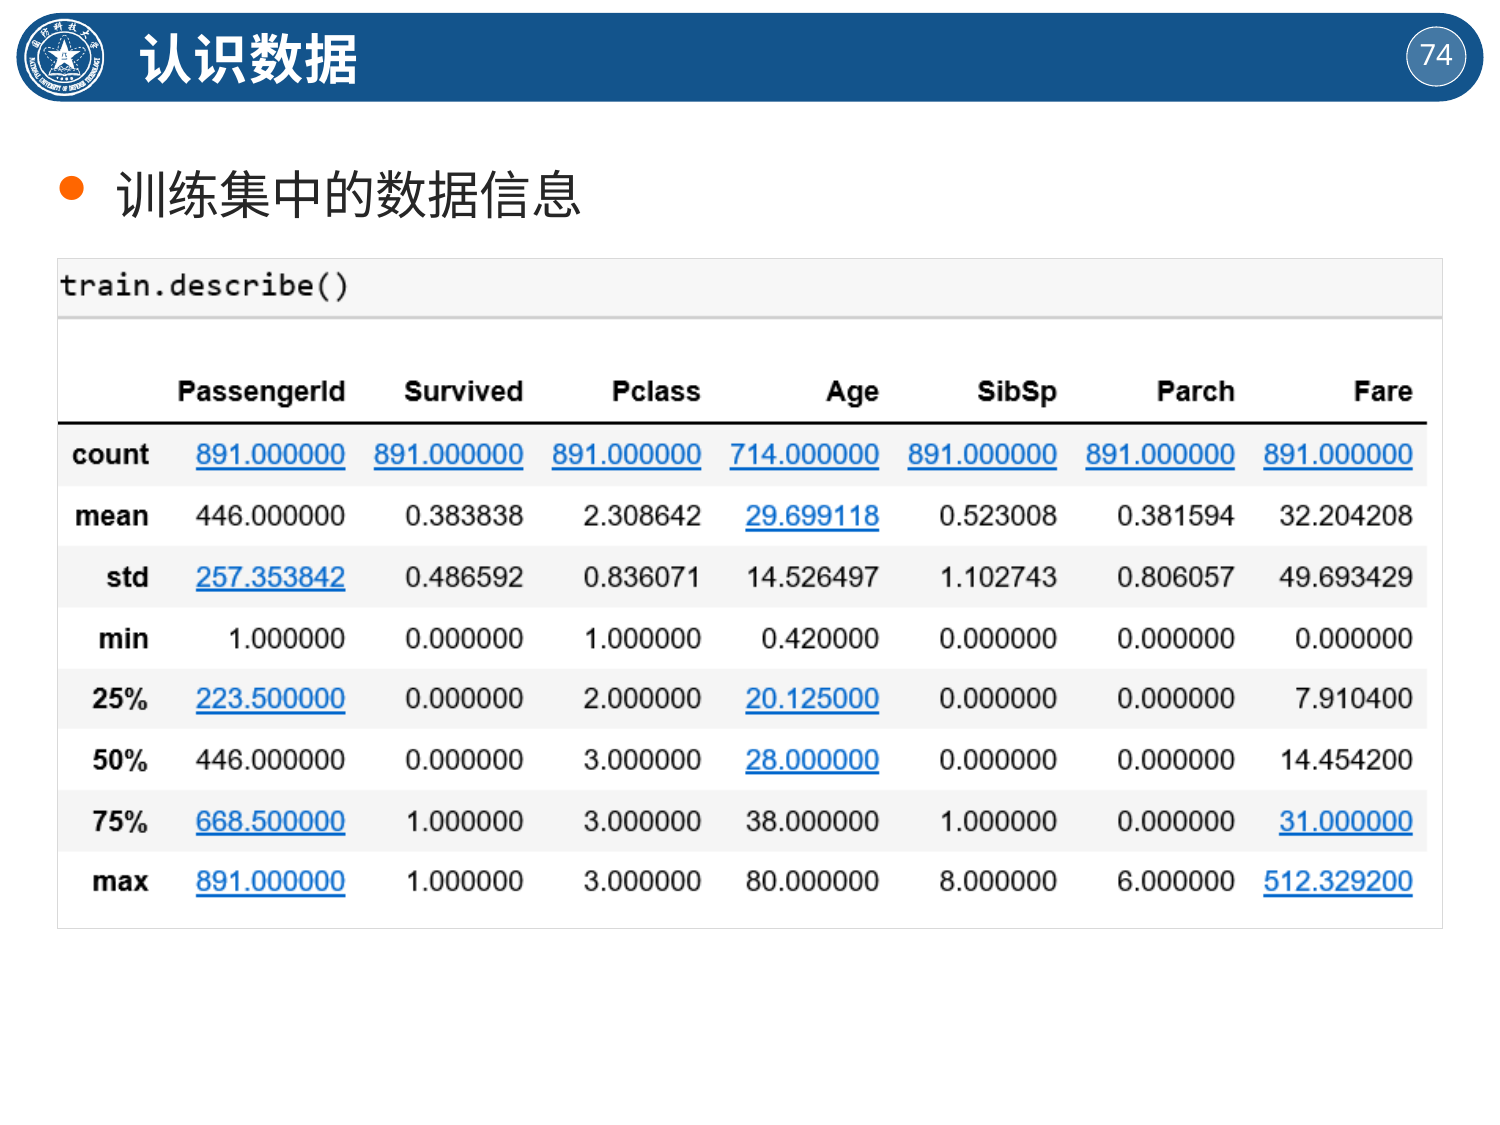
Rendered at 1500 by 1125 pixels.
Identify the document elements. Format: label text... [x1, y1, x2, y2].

text_box 认识数据 [123, 17, 590, 98]
list 训练集中的数据信息 [41, 124, 1317, 777]
picture [16, 9, 111, 104]
picture [56, 257, 1443, 929]
